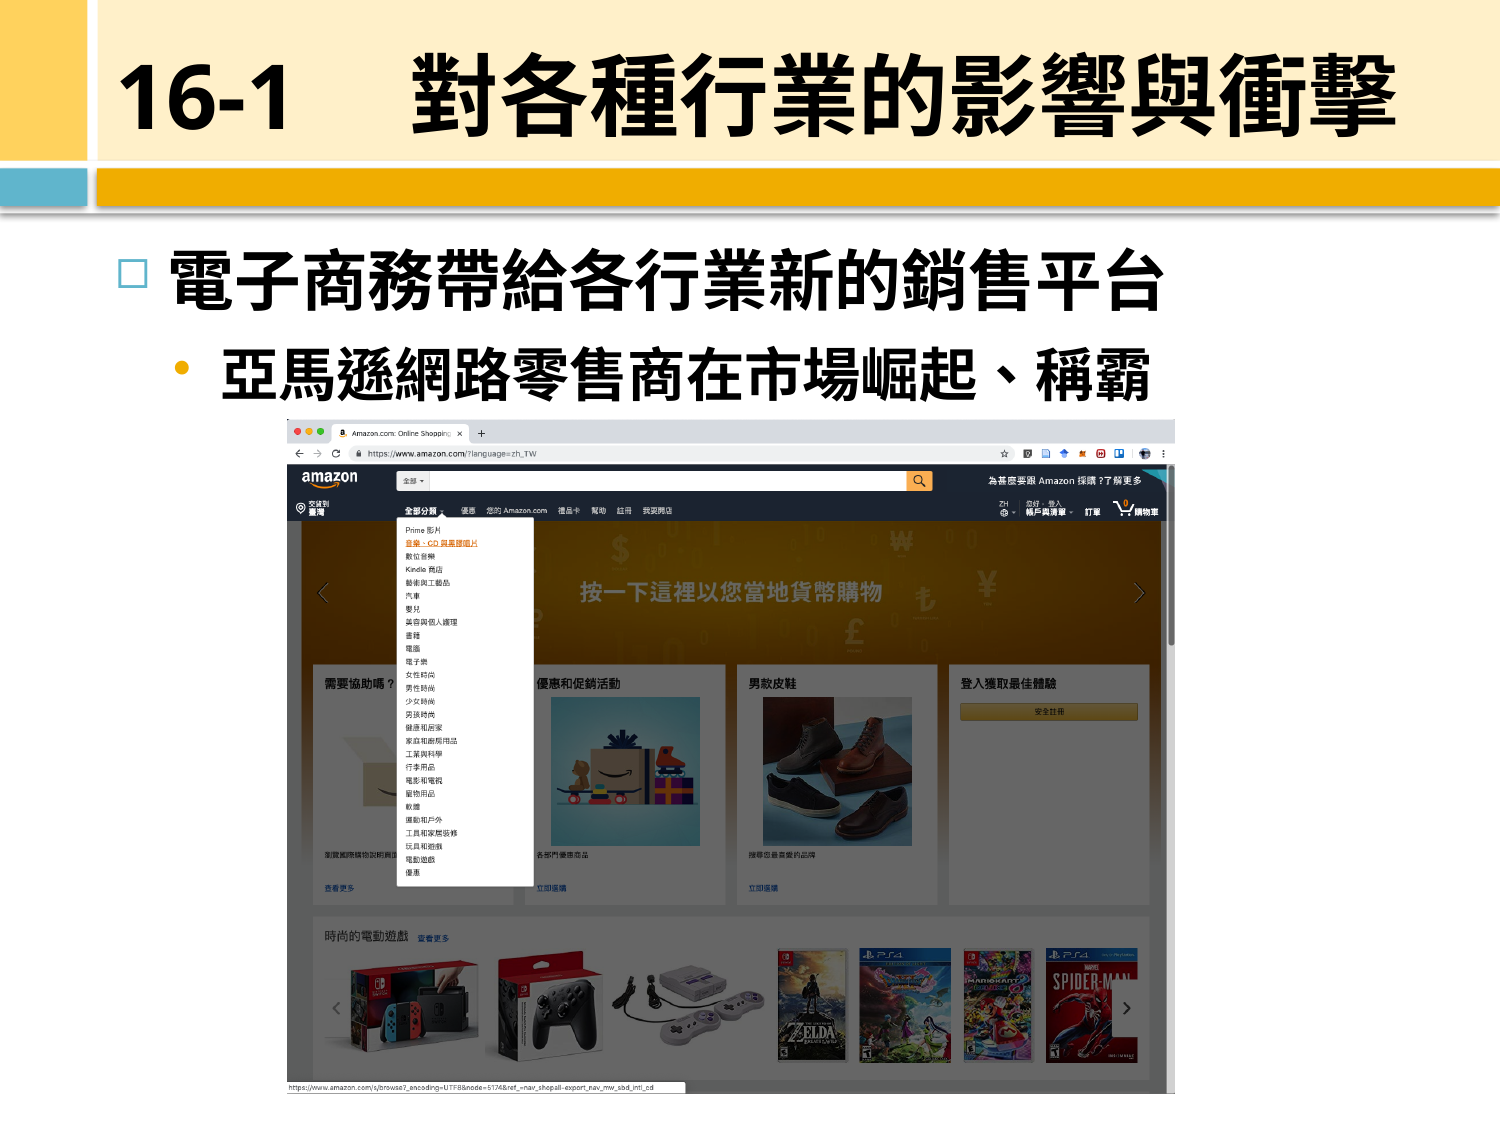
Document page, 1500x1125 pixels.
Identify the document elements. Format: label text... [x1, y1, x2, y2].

picture [287, 419, 1176, 1095]
list 電子商務帶給各行業新的銷售平台 亞馬遜網路零售商在市場崛起、稱霸 [100, 231, 1438, 1024]
title 16-1 對各種行業的影響與衝擊 [100, 26, 1438, 161]
